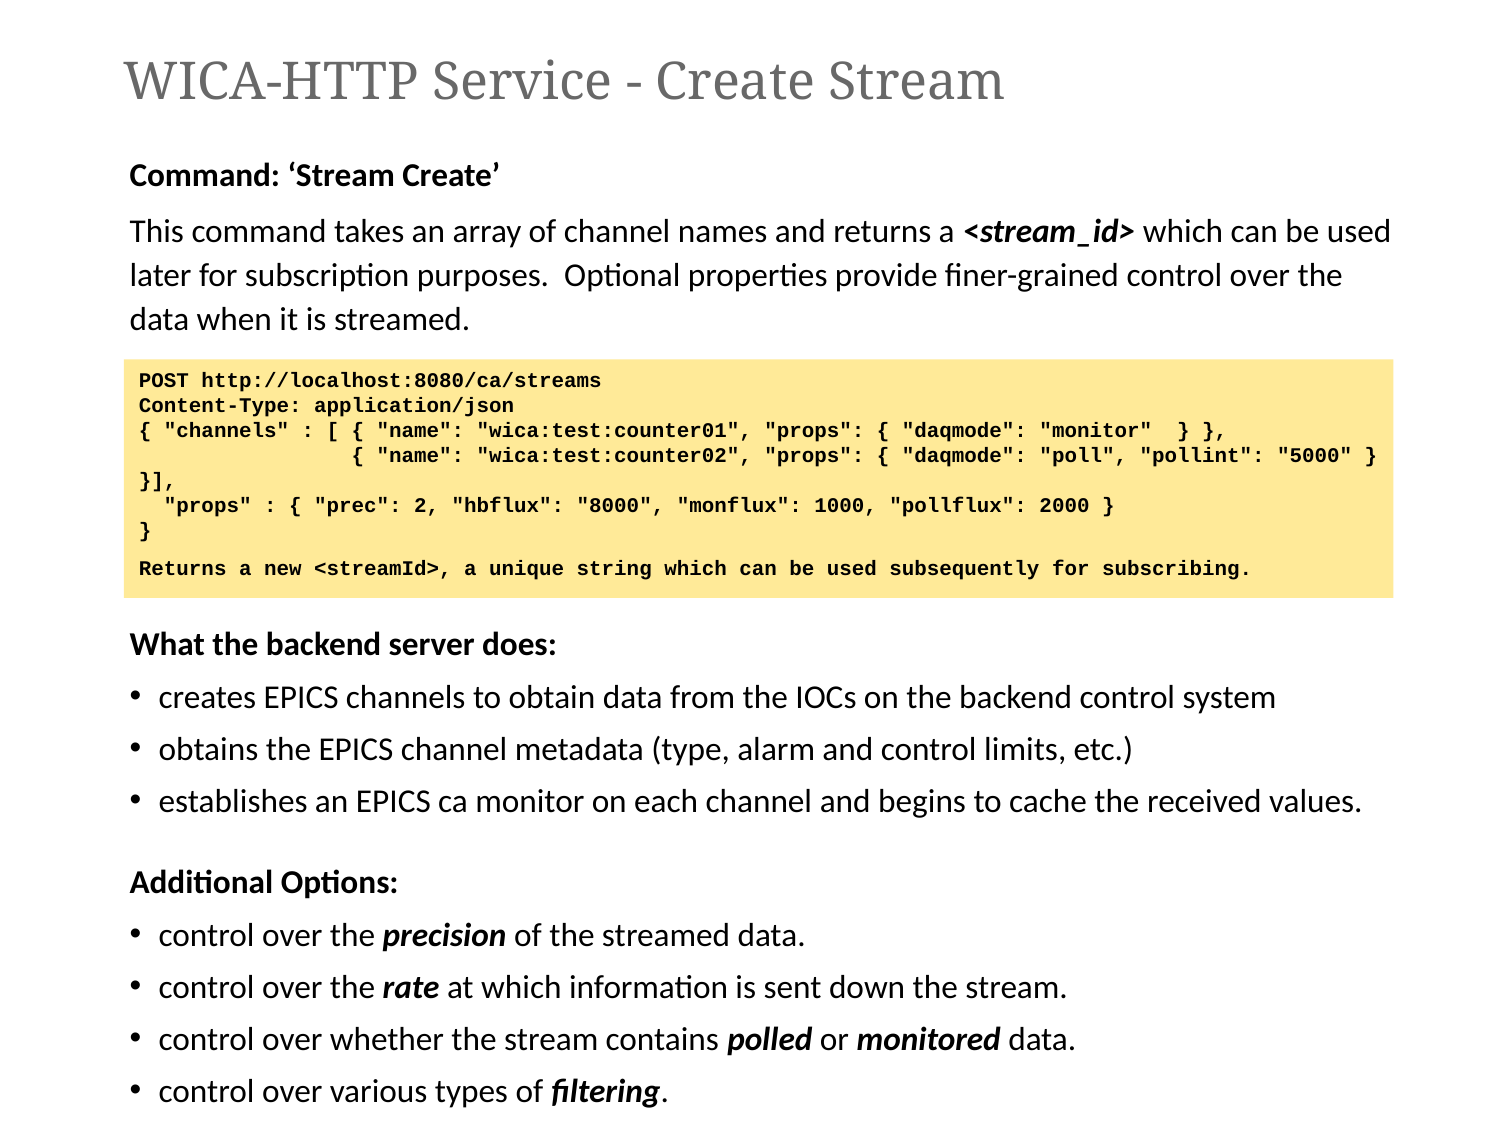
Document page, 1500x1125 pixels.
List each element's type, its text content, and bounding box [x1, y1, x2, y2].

title WICA-HTTP Service - Create Stream [123, 47, 1442, 132]
list Command: ‘Stream Create’ This command takes an array of channel names and returns a <stream_id> which can be used later for subscription purposes. Optional properties provide finer-grained control over the data when it is streamed. What the backend server does: creates EPICS channels to obtain data from the IOCs on the backend control system obtains the EPICS channel metadata (type, alarm and control limits, etc.) establishes an EPICS ca monitor on each channel and begins to cache the received values. Additional Options: control over the precision of the streamed data. control over the rate at which information is sent down the stream. control over whether the stream contains polled or monitored data. control over various types of filtering. [129, 148, 1400, 1106]
text_box POST http://localhost:8080/ca/streams Content-Type: application/json { "channels" : [ { "name": "wica:test:counter01", "props": { "daqmode": "monitor" } }, { "name": "wica:test:counter02", "props": { "daqmode": "poll", "pollint": "5000" } }], "props" : { "prec": 2, "hbflux": "8000", "monflux": 1000, "pollflux": 2000 } } Returns a new <streamId>, a unique string which can be used subsequently for subscribing. [123, 359, 1394, 598]
